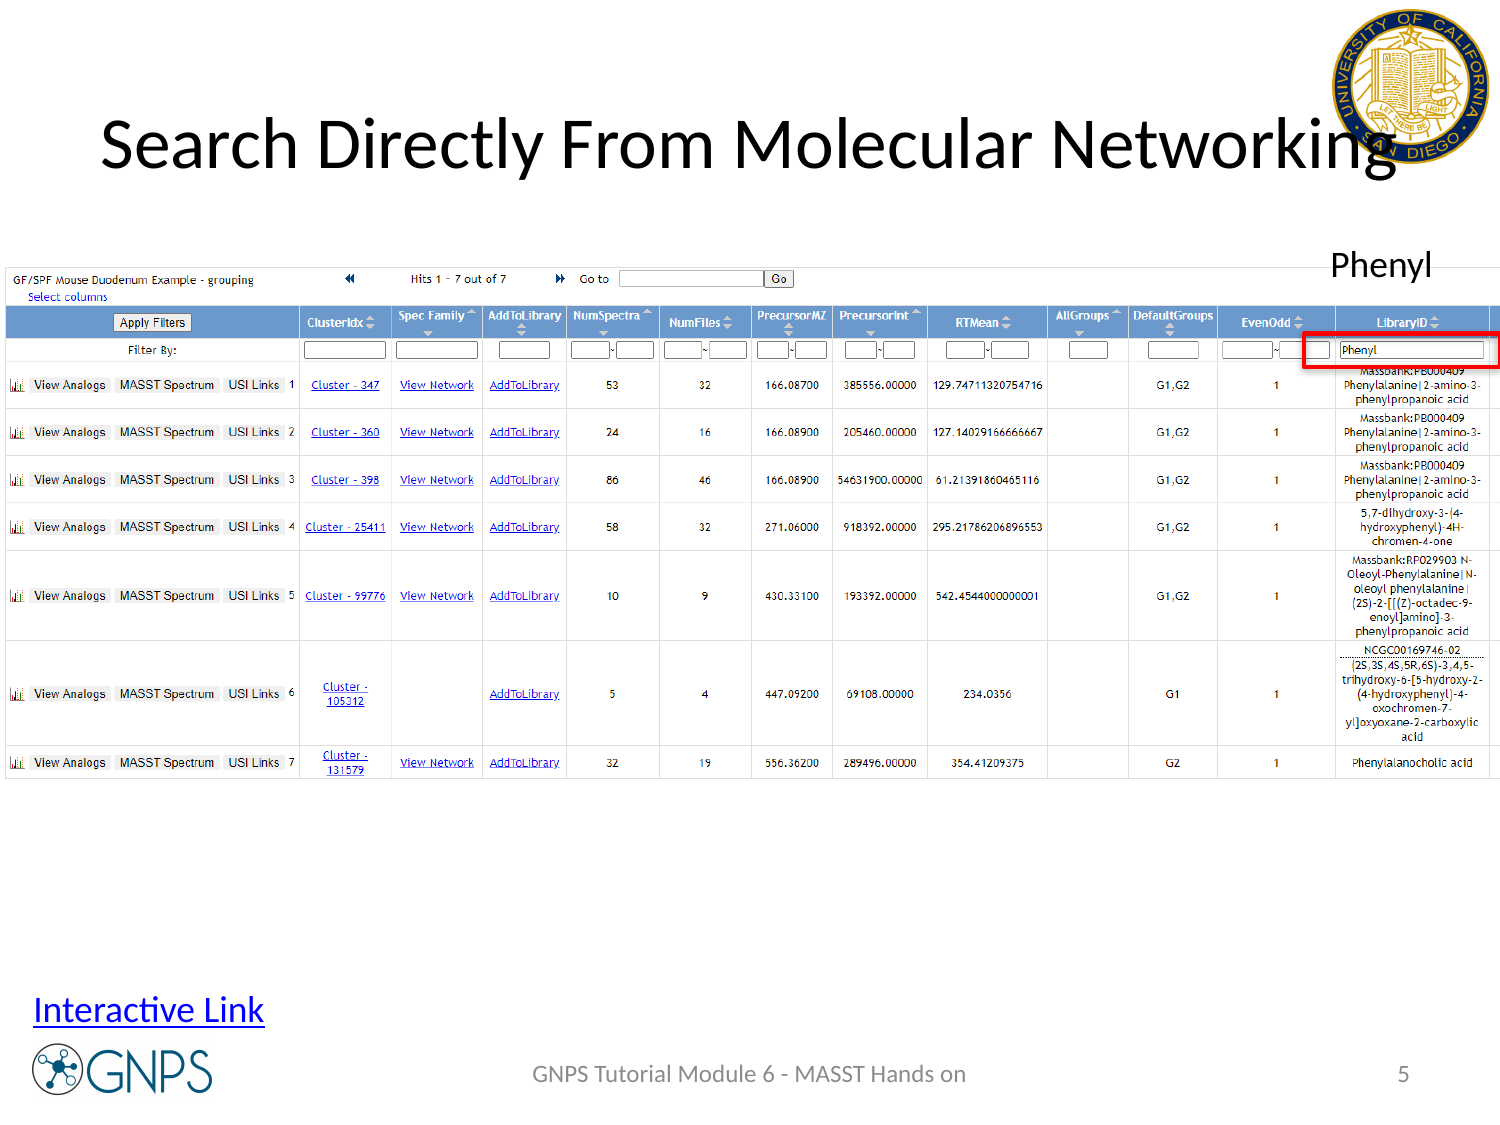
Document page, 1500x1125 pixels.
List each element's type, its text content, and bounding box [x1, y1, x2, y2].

slide_number 5 [1074, 1042, 1425, 1103]
footer GNPS Tutorial Module 6 - MASST Hands on [512, 1042, 988, 1103]
title Search Directly From Molecular Networking [75, 45, 1425, 233]
picture [31, 1038, 212, 1103]
text_box Interactive Link [18, 978, 280, 1038]
picture [0, 262, 1500, 785]
picture [1279, 7, 1500, 165]
text_box Phenyl [1315, 232, 1448, 261]
